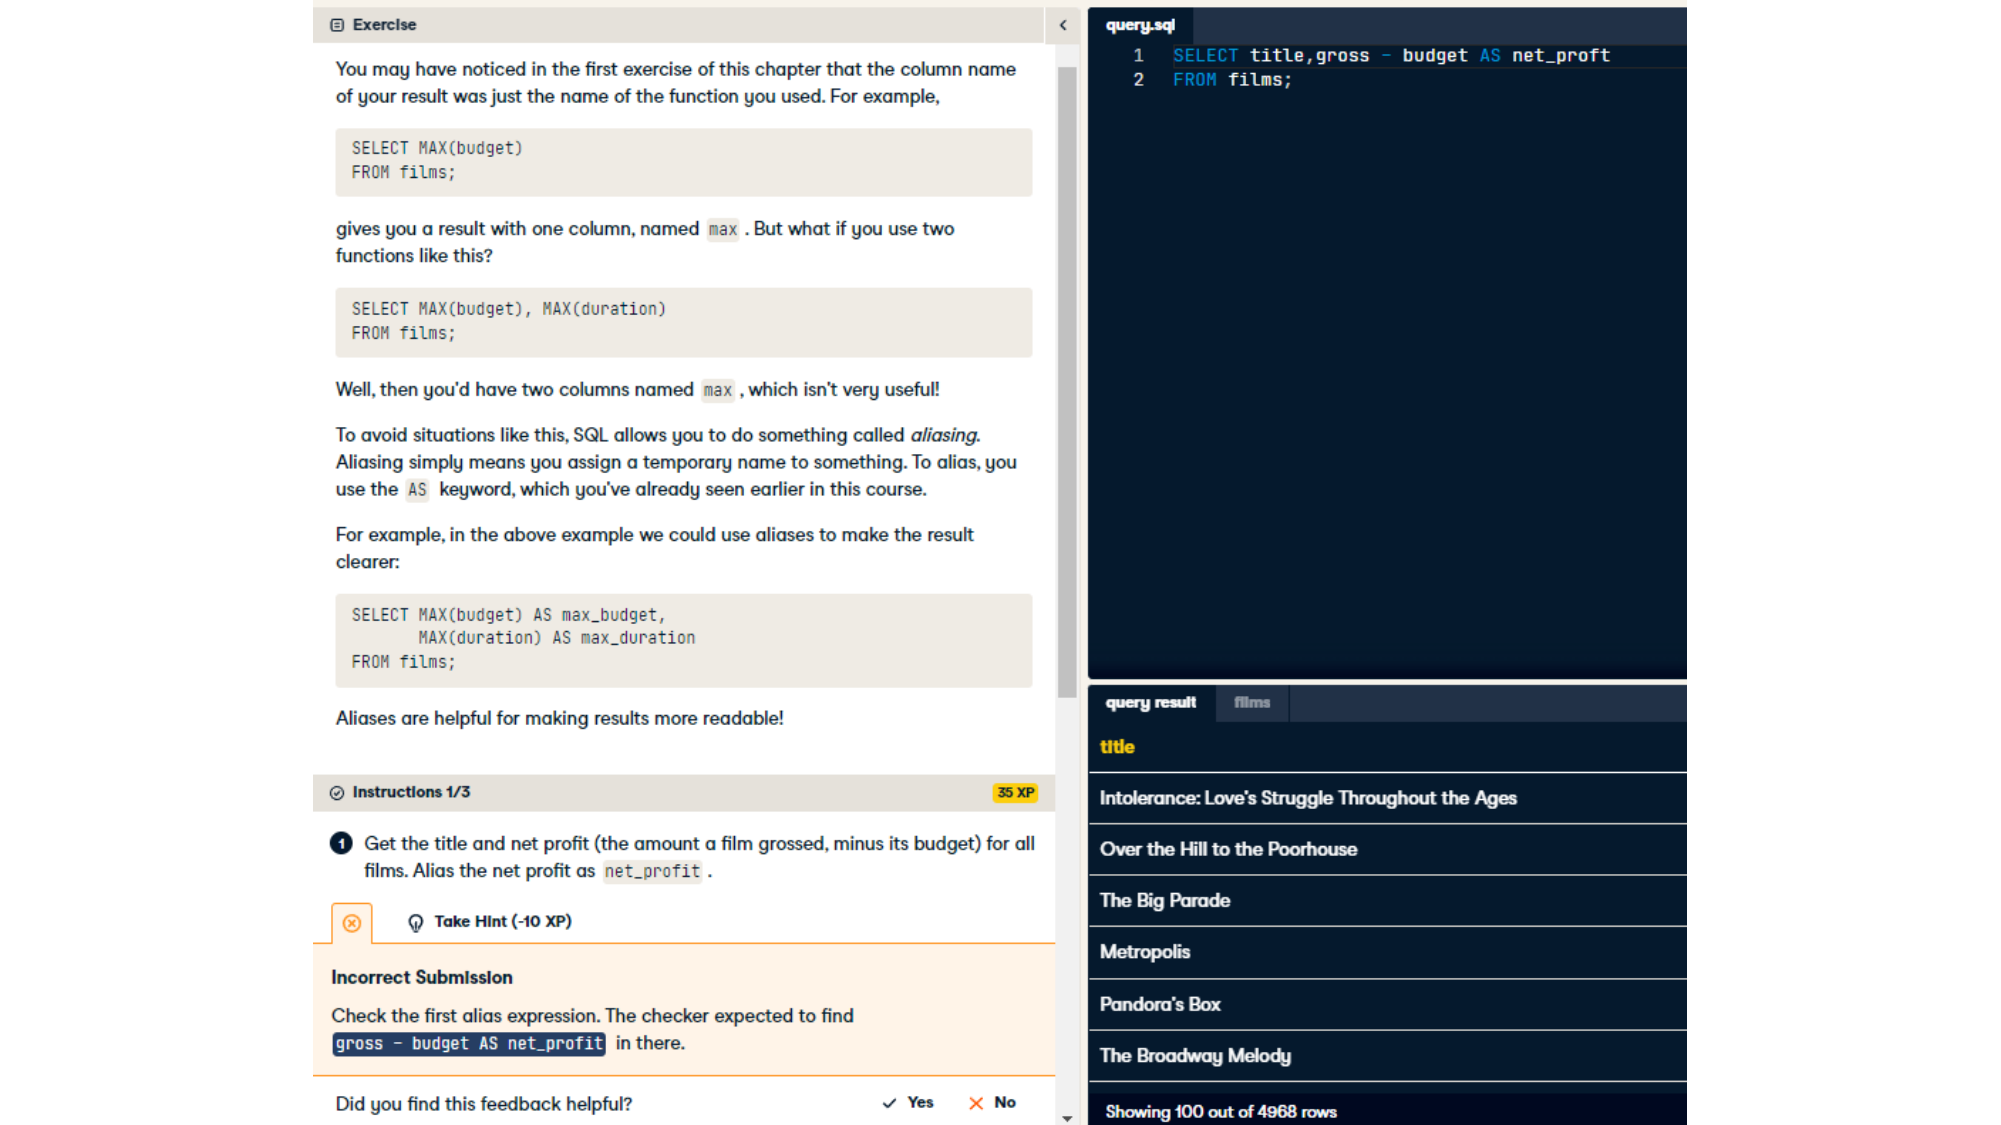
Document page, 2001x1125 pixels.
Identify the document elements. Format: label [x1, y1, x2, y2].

picture [313, 0, 1687, 1125]
